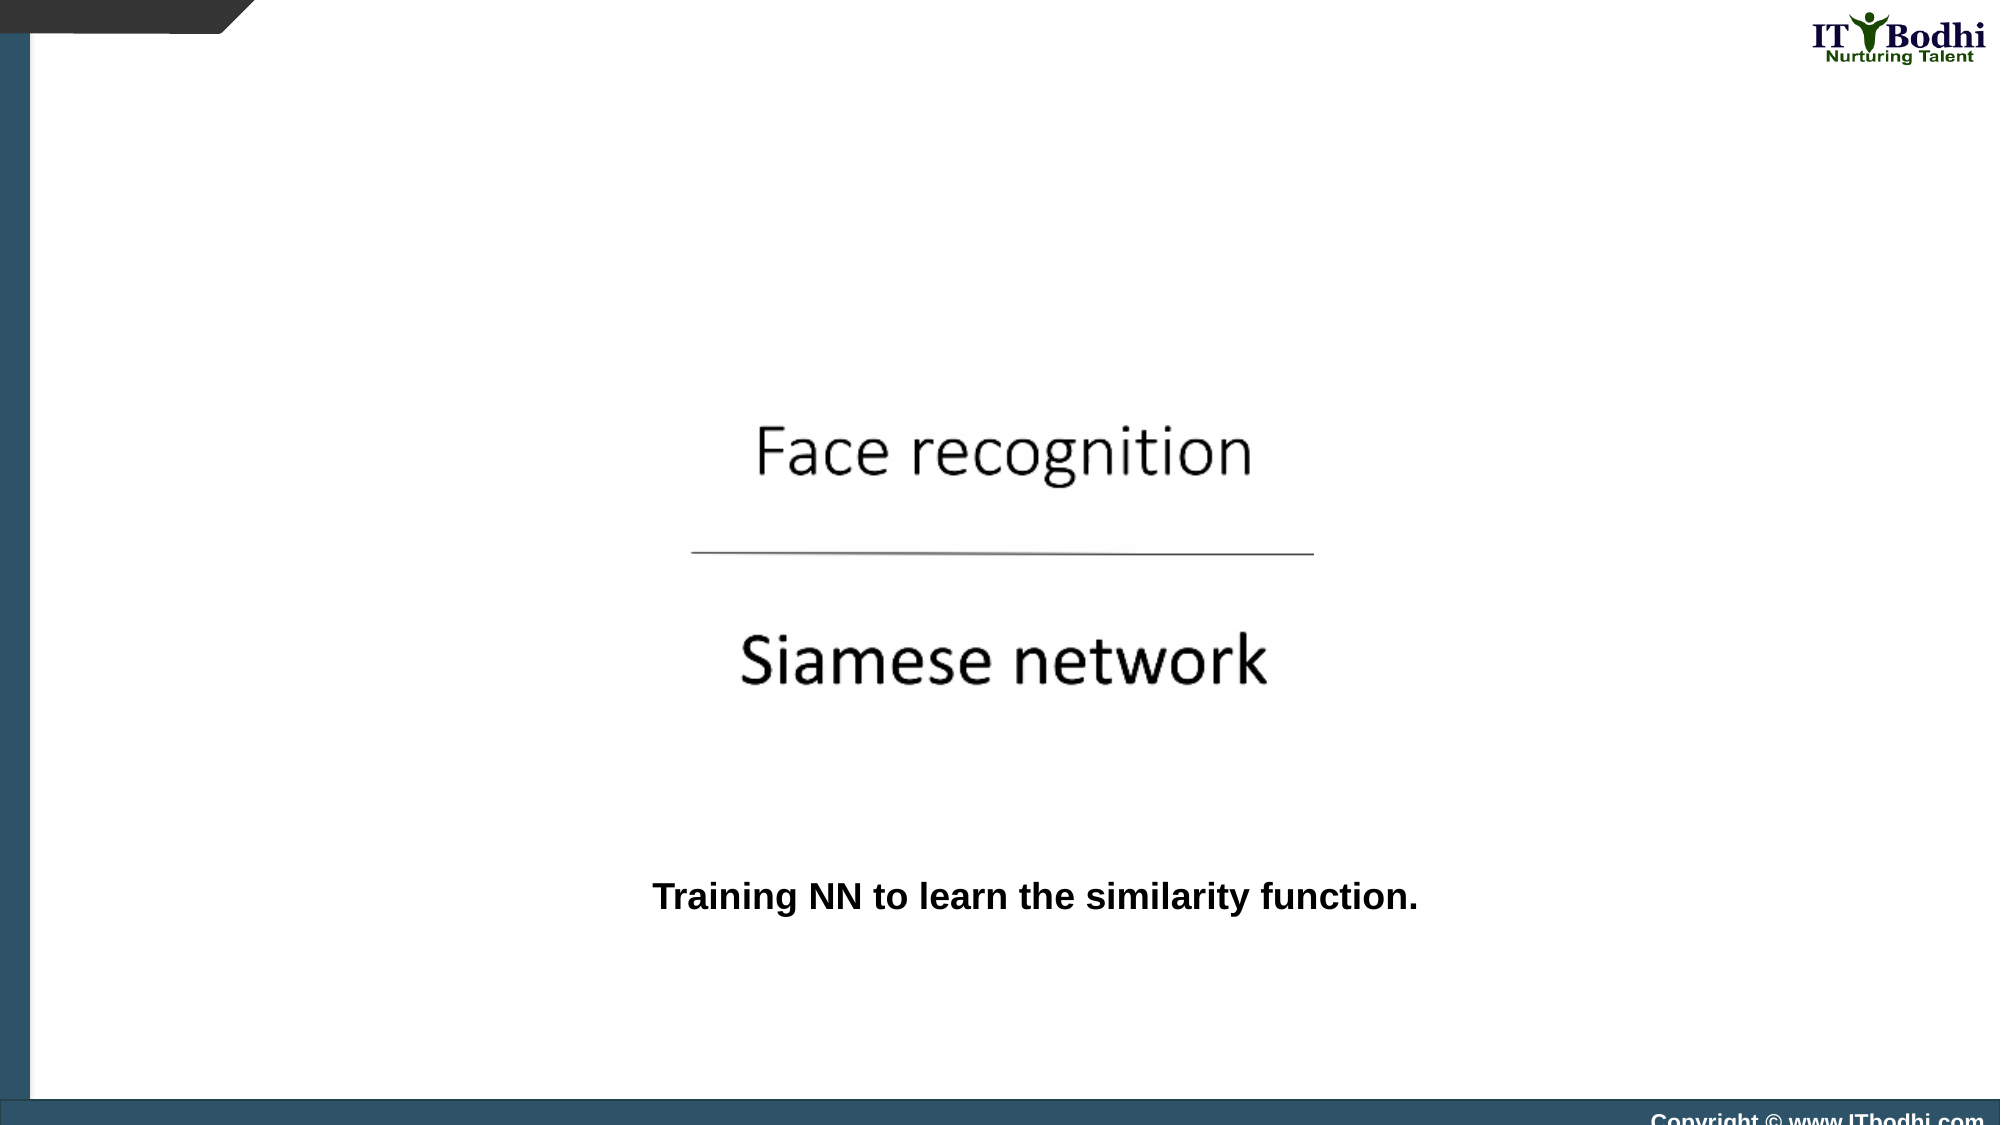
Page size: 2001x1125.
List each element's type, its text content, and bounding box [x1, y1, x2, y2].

picture [685, 373, 1315, 751]
text_box Training NN to learn the similarity function. [637, 864, 1600, 925]
picture [1806, 8, 1991, 71]
text_box Copyright © www.ITbodhi.com [0, 1100, 2000, 1125]
